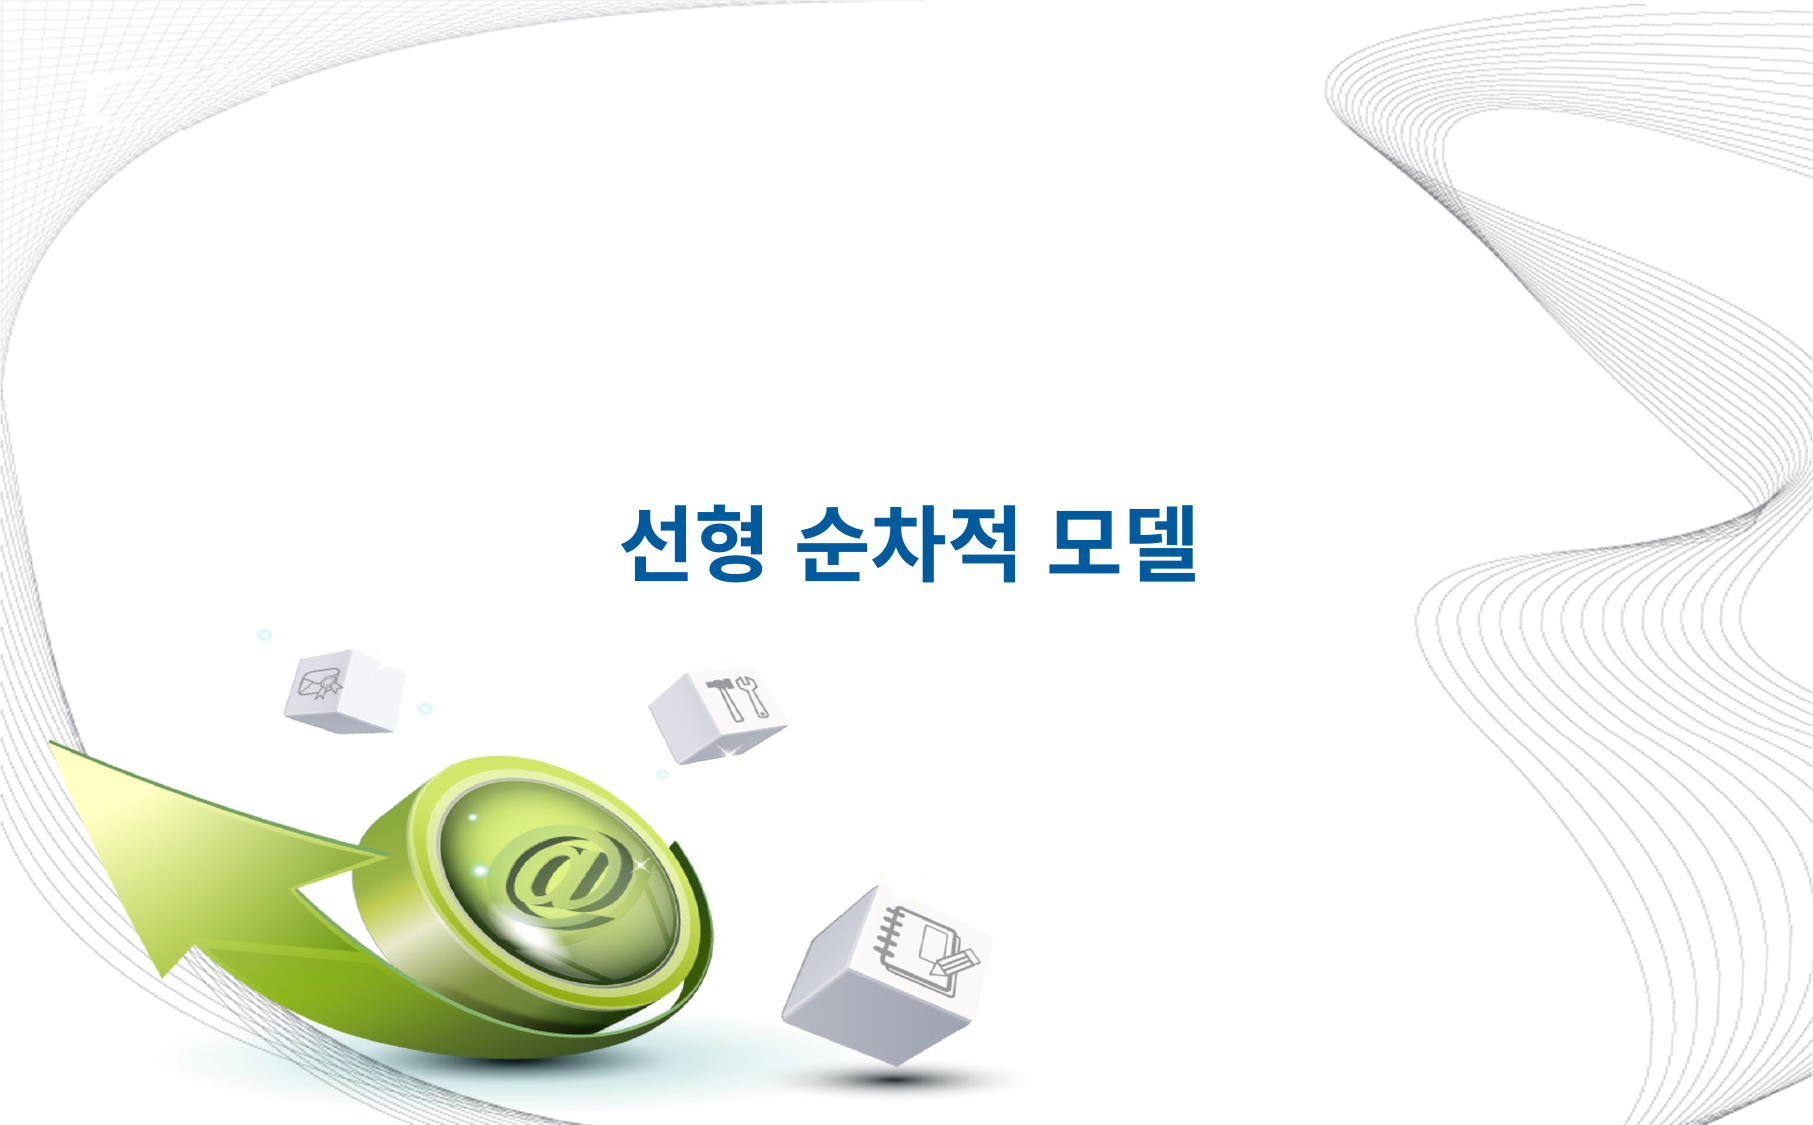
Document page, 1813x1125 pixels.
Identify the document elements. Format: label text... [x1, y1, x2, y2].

picture [0, 0, 1813, 1125]
title 선형 순차적 모델 [4, 464, 1813, 620]
